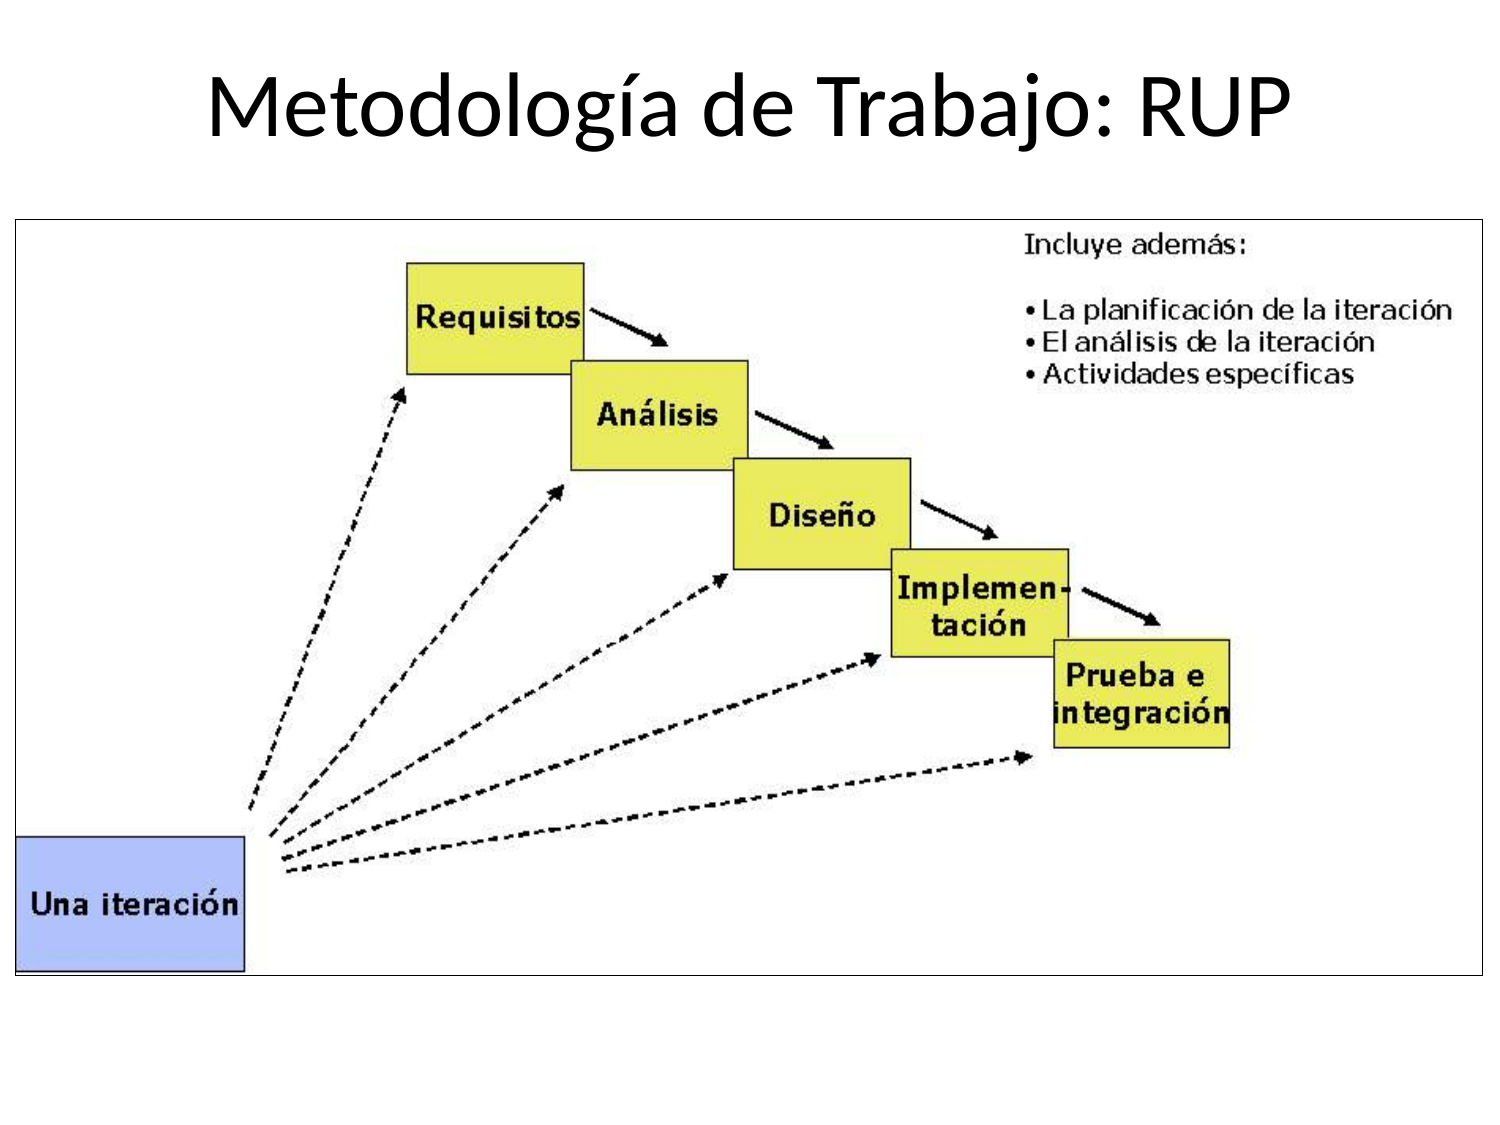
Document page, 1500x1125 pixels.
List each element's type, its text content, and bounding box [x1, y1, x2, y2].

title Metodología de Trabajo: RUP [75, 6, 1425, 194]
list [15, 219, 1483, 977]
